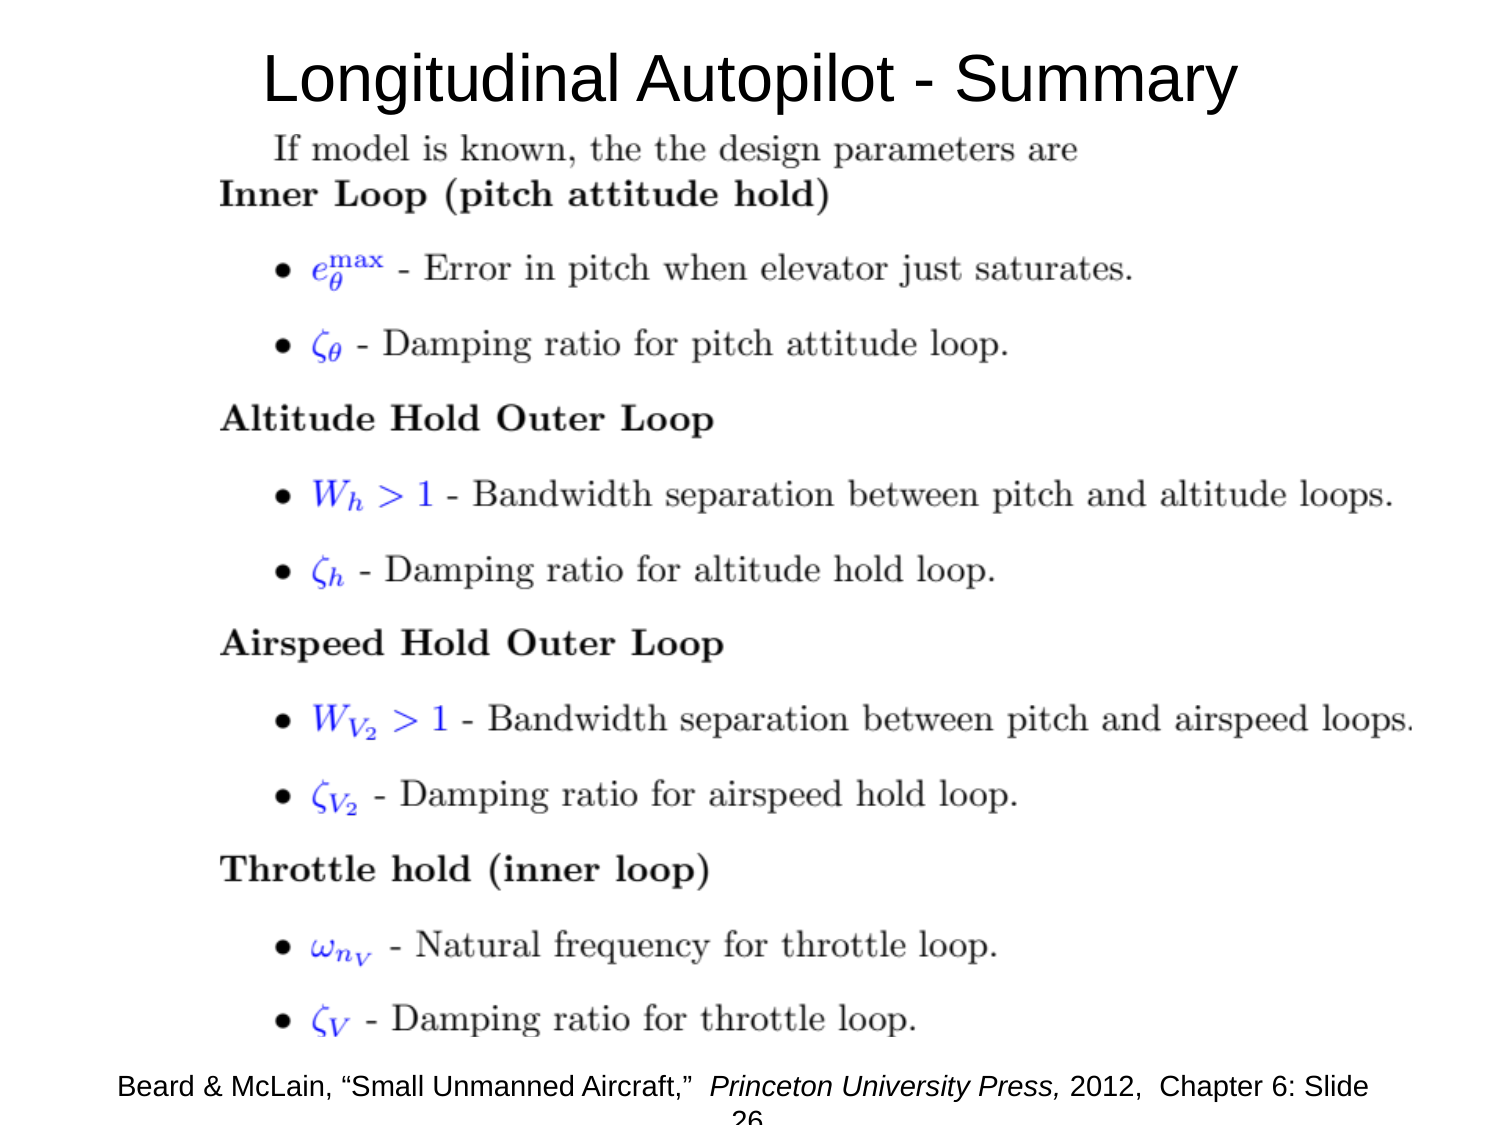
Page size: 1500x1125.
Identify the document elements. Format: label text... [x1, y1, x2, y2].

picture [219, 134, 1412, 1037]
title Longitudinal Autopilot - Summary [76, 24, 1427, 125]
